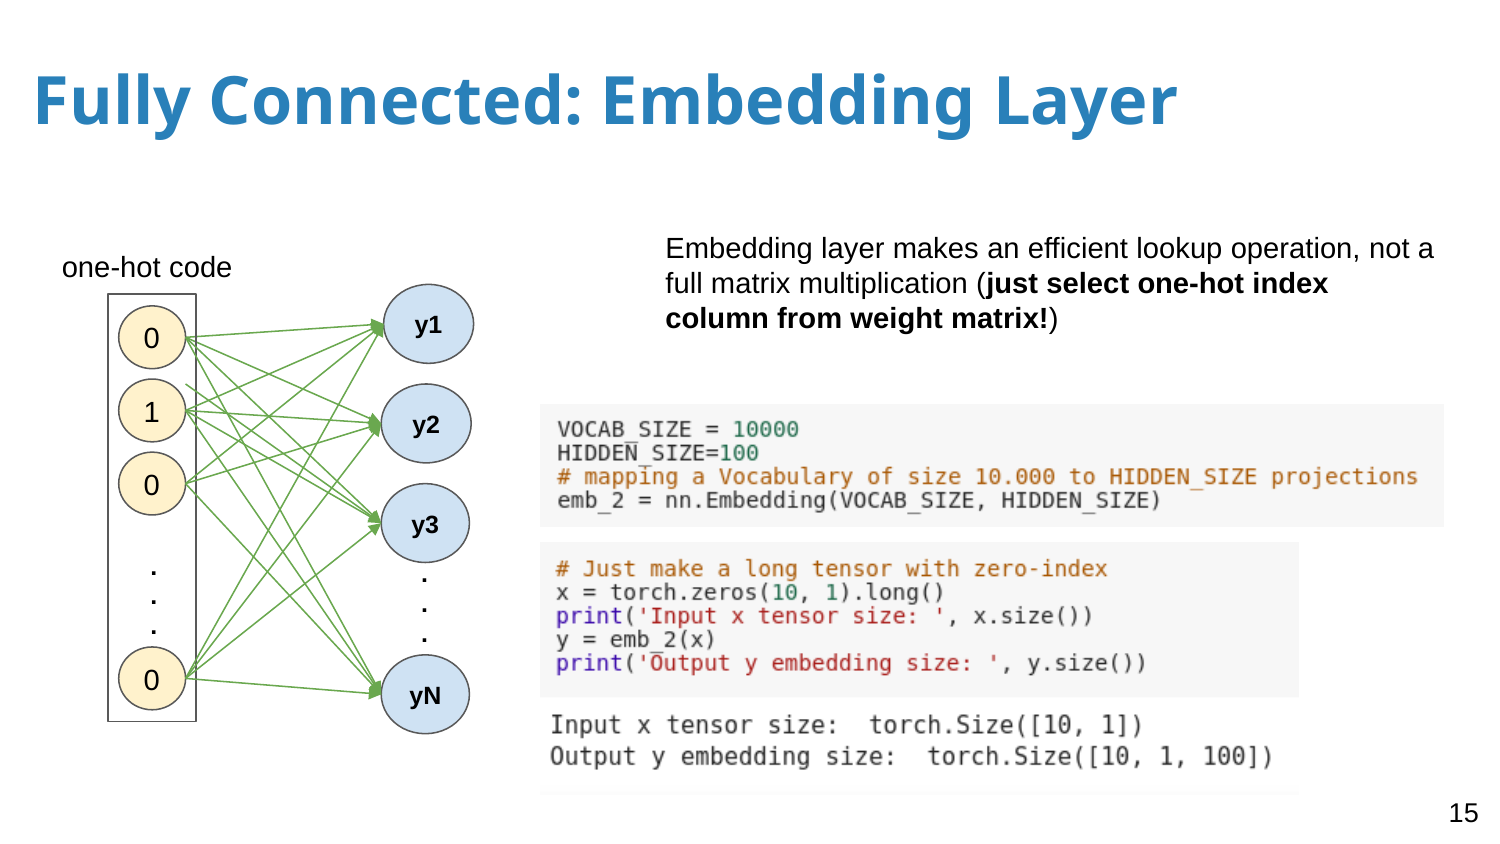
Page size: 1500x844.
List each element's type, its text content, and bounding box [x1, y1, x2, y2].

text_box one-hot code [46, 233, 258, 294]
picture [540, 542, 1299, 795]
slide_number ‹#› [1403, 779, 1494, 844]
text_box y1 [383, 284, 474, 364]
text_box y3 [389, 483, 470, 561]
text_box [185, 410, 382, 483]
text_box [107, 293, 197, 722]
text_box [185, 337, 382, 410]
text_box yN [382, 657, 470, 734]
picture [540, 404, 1445, 527]
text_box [185, 323, 384, 339]
text_box . . . [405, 542, 440, 659]
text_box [185, 483, 382, 678]
text_box y2 [390, 383, 472, 463]
text_box Embedding layer makes an efficient lookup operation, not a full matrix multiplication (just select one-hot index column from weight matrix!) [650, 214, 1456, 347]
title Fully Connected: Embedding Layer [17, 33, 1467, 153]
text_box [185, 678, 382, 695]
